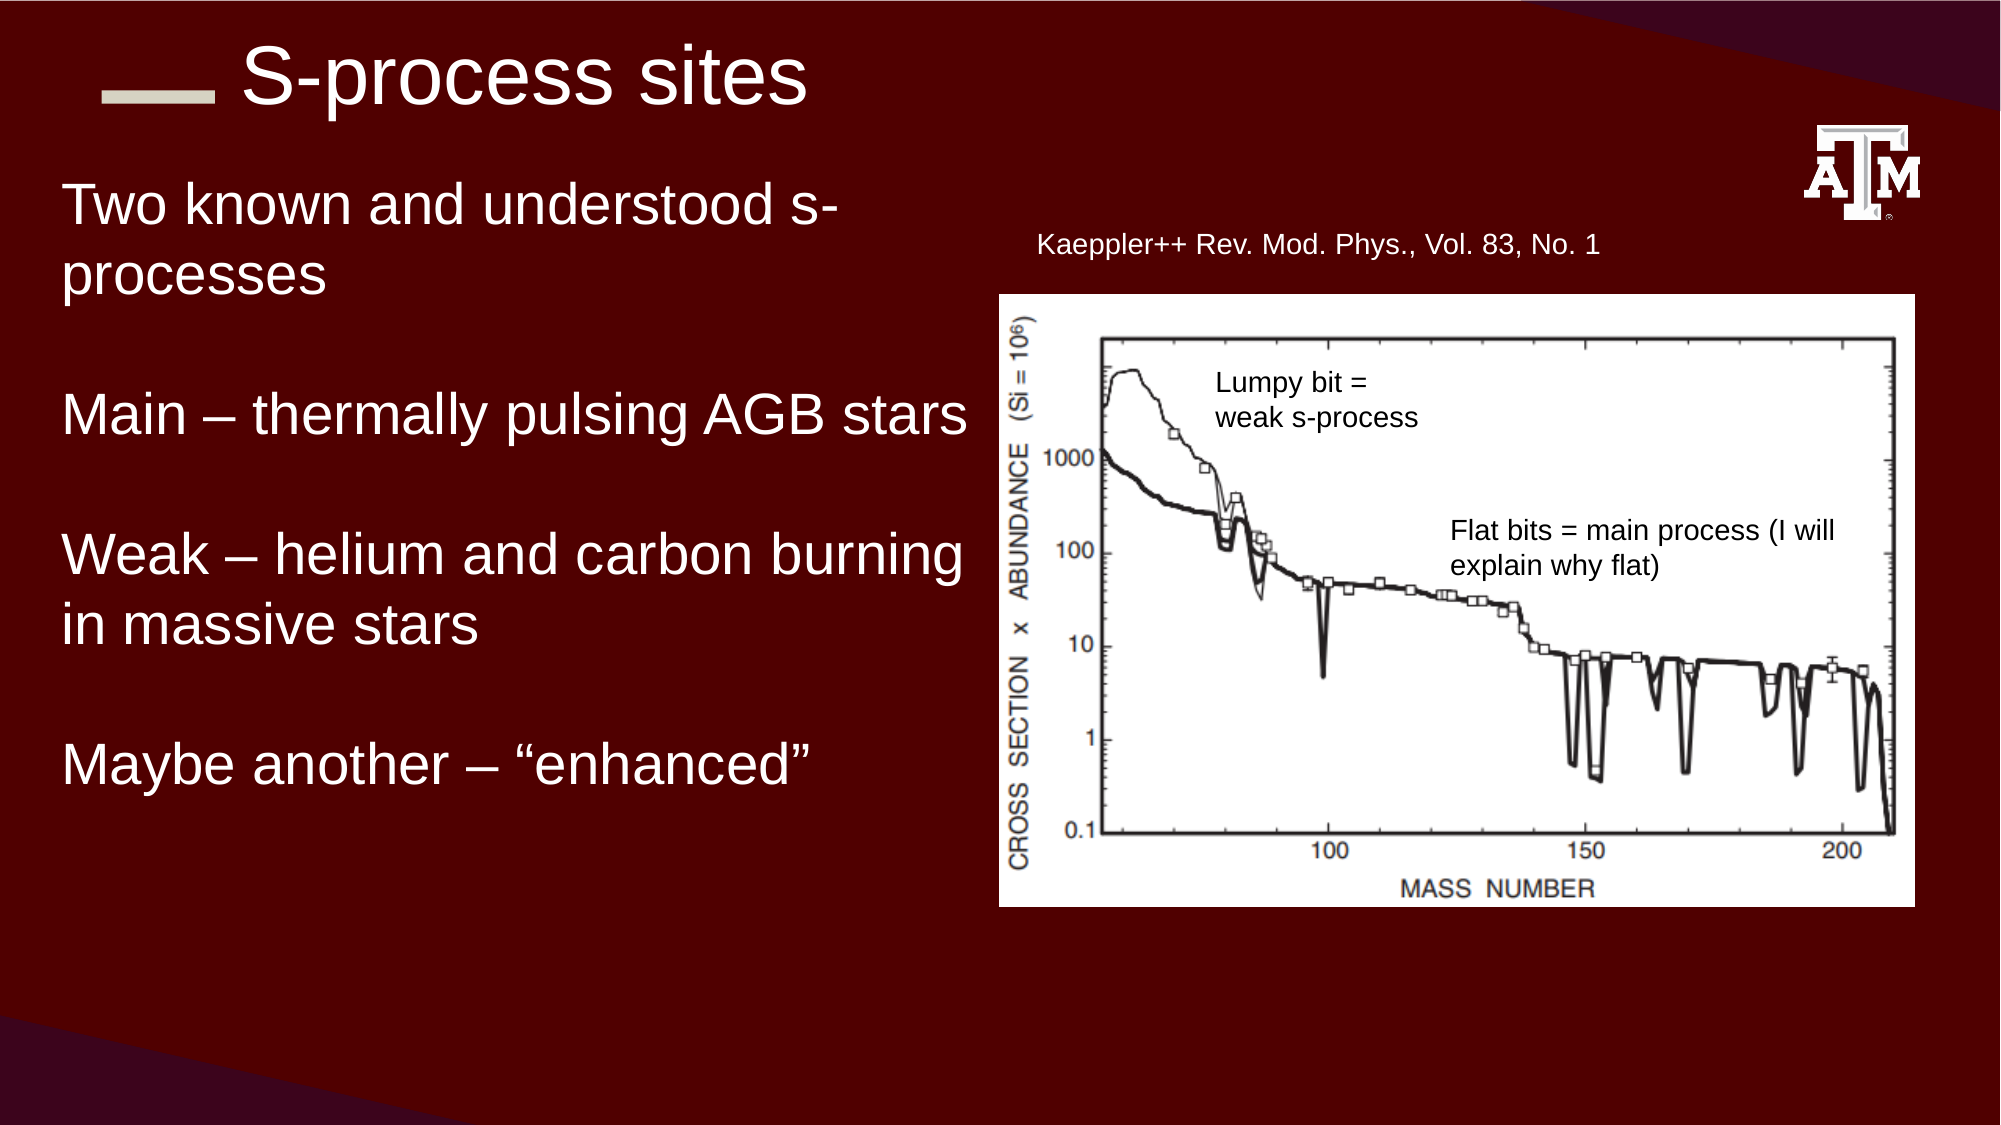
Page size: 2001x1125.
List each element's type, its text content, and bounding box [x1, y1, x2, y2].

text_box S-process sites [225, 14, 1328, 129]
text_box Two known and understood s-processes Main – thermally pulsing AGB stars Weak – helium and carbon burning in massive stars Maybe another – “enhanced” [46, 158, 1000, 804]
picture [1804, 125, 1920, 220]
text_box Kaeppler++ Rev. Mod. Phys., Vol. 83, No. 1 [1021, 217, 1635, 268]
picture [999, 294, 1915, 908]
